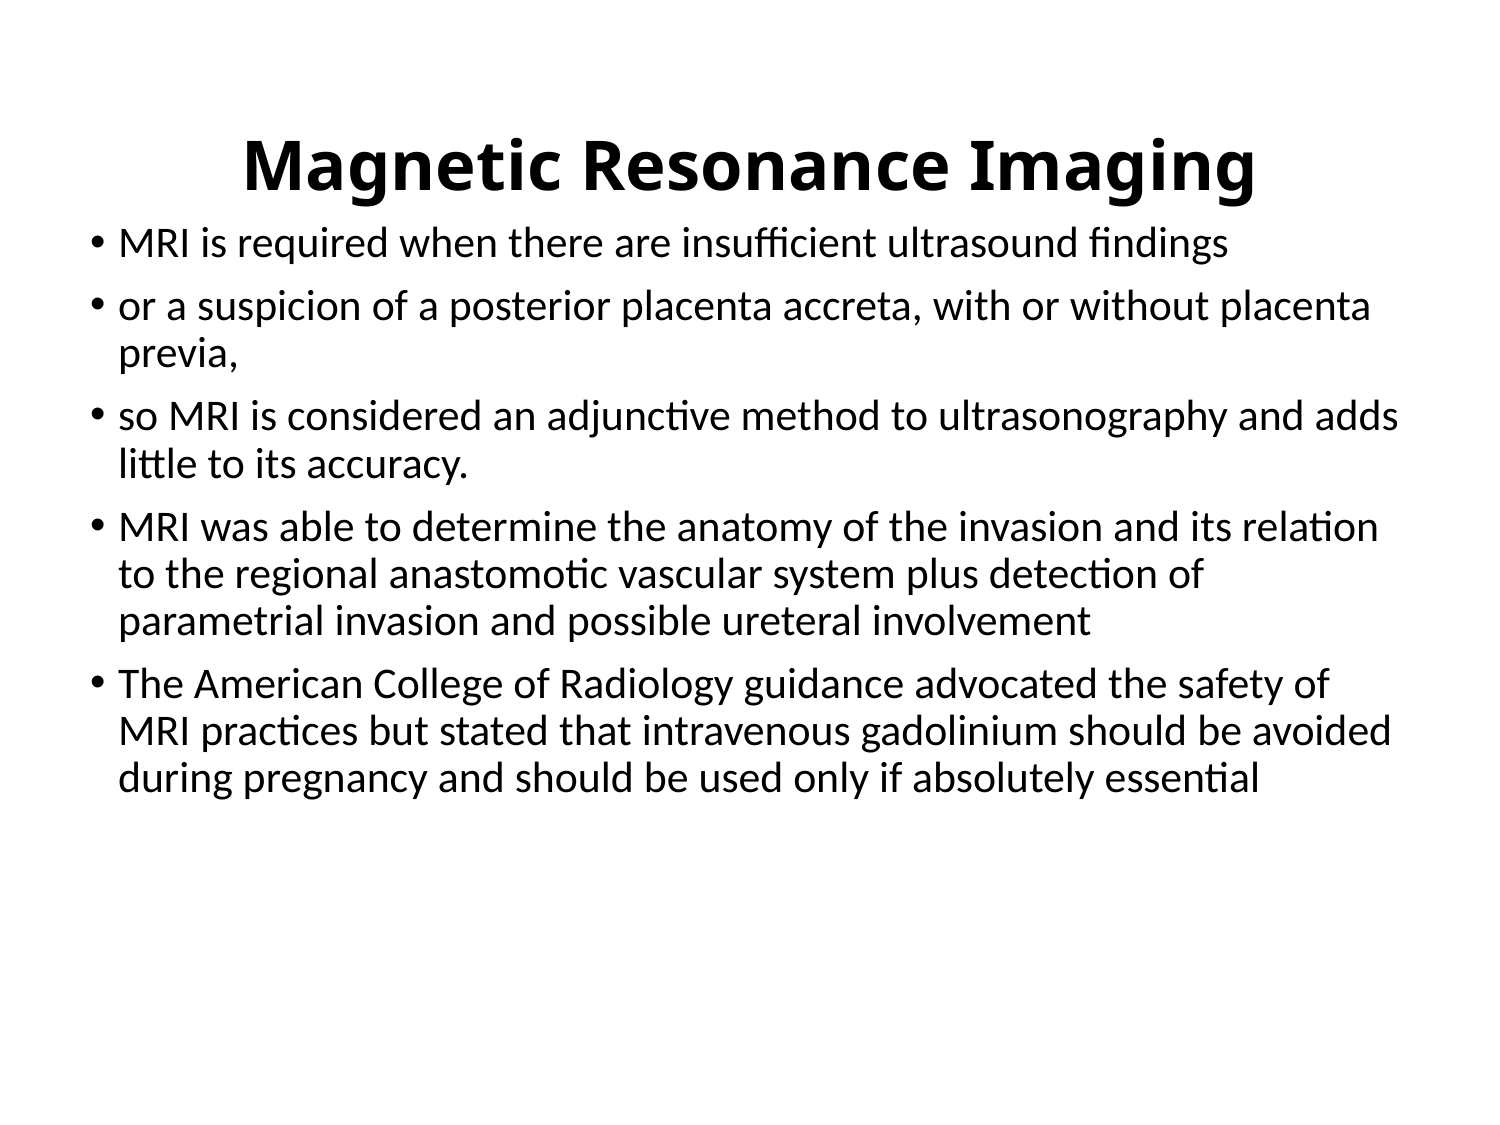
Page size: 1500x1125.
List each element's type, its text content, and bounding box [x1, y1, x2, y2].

list MRI is required when there are insufficient ultrasound findings or a suspicion of a posterior placenta accreta, with or without placenta previa, so MRI is considered an adjunctive method to ultrasonography and adds little to its accuracy. MRI was able to determine the anatomy of the invasion and its relation to the regional anastomotic vascular system plus detection of parametrial invasion and possible ureteral involvement The American College of Radiology guidance advocated the safety of MRI practices but stated that intravenous gadolinium should be avoided during pregnancy and should be used only if absolutely essential [75, 212, 1425, 1063]
title Magnetic Resonance Imaging [103, 59, 1397, 212]
